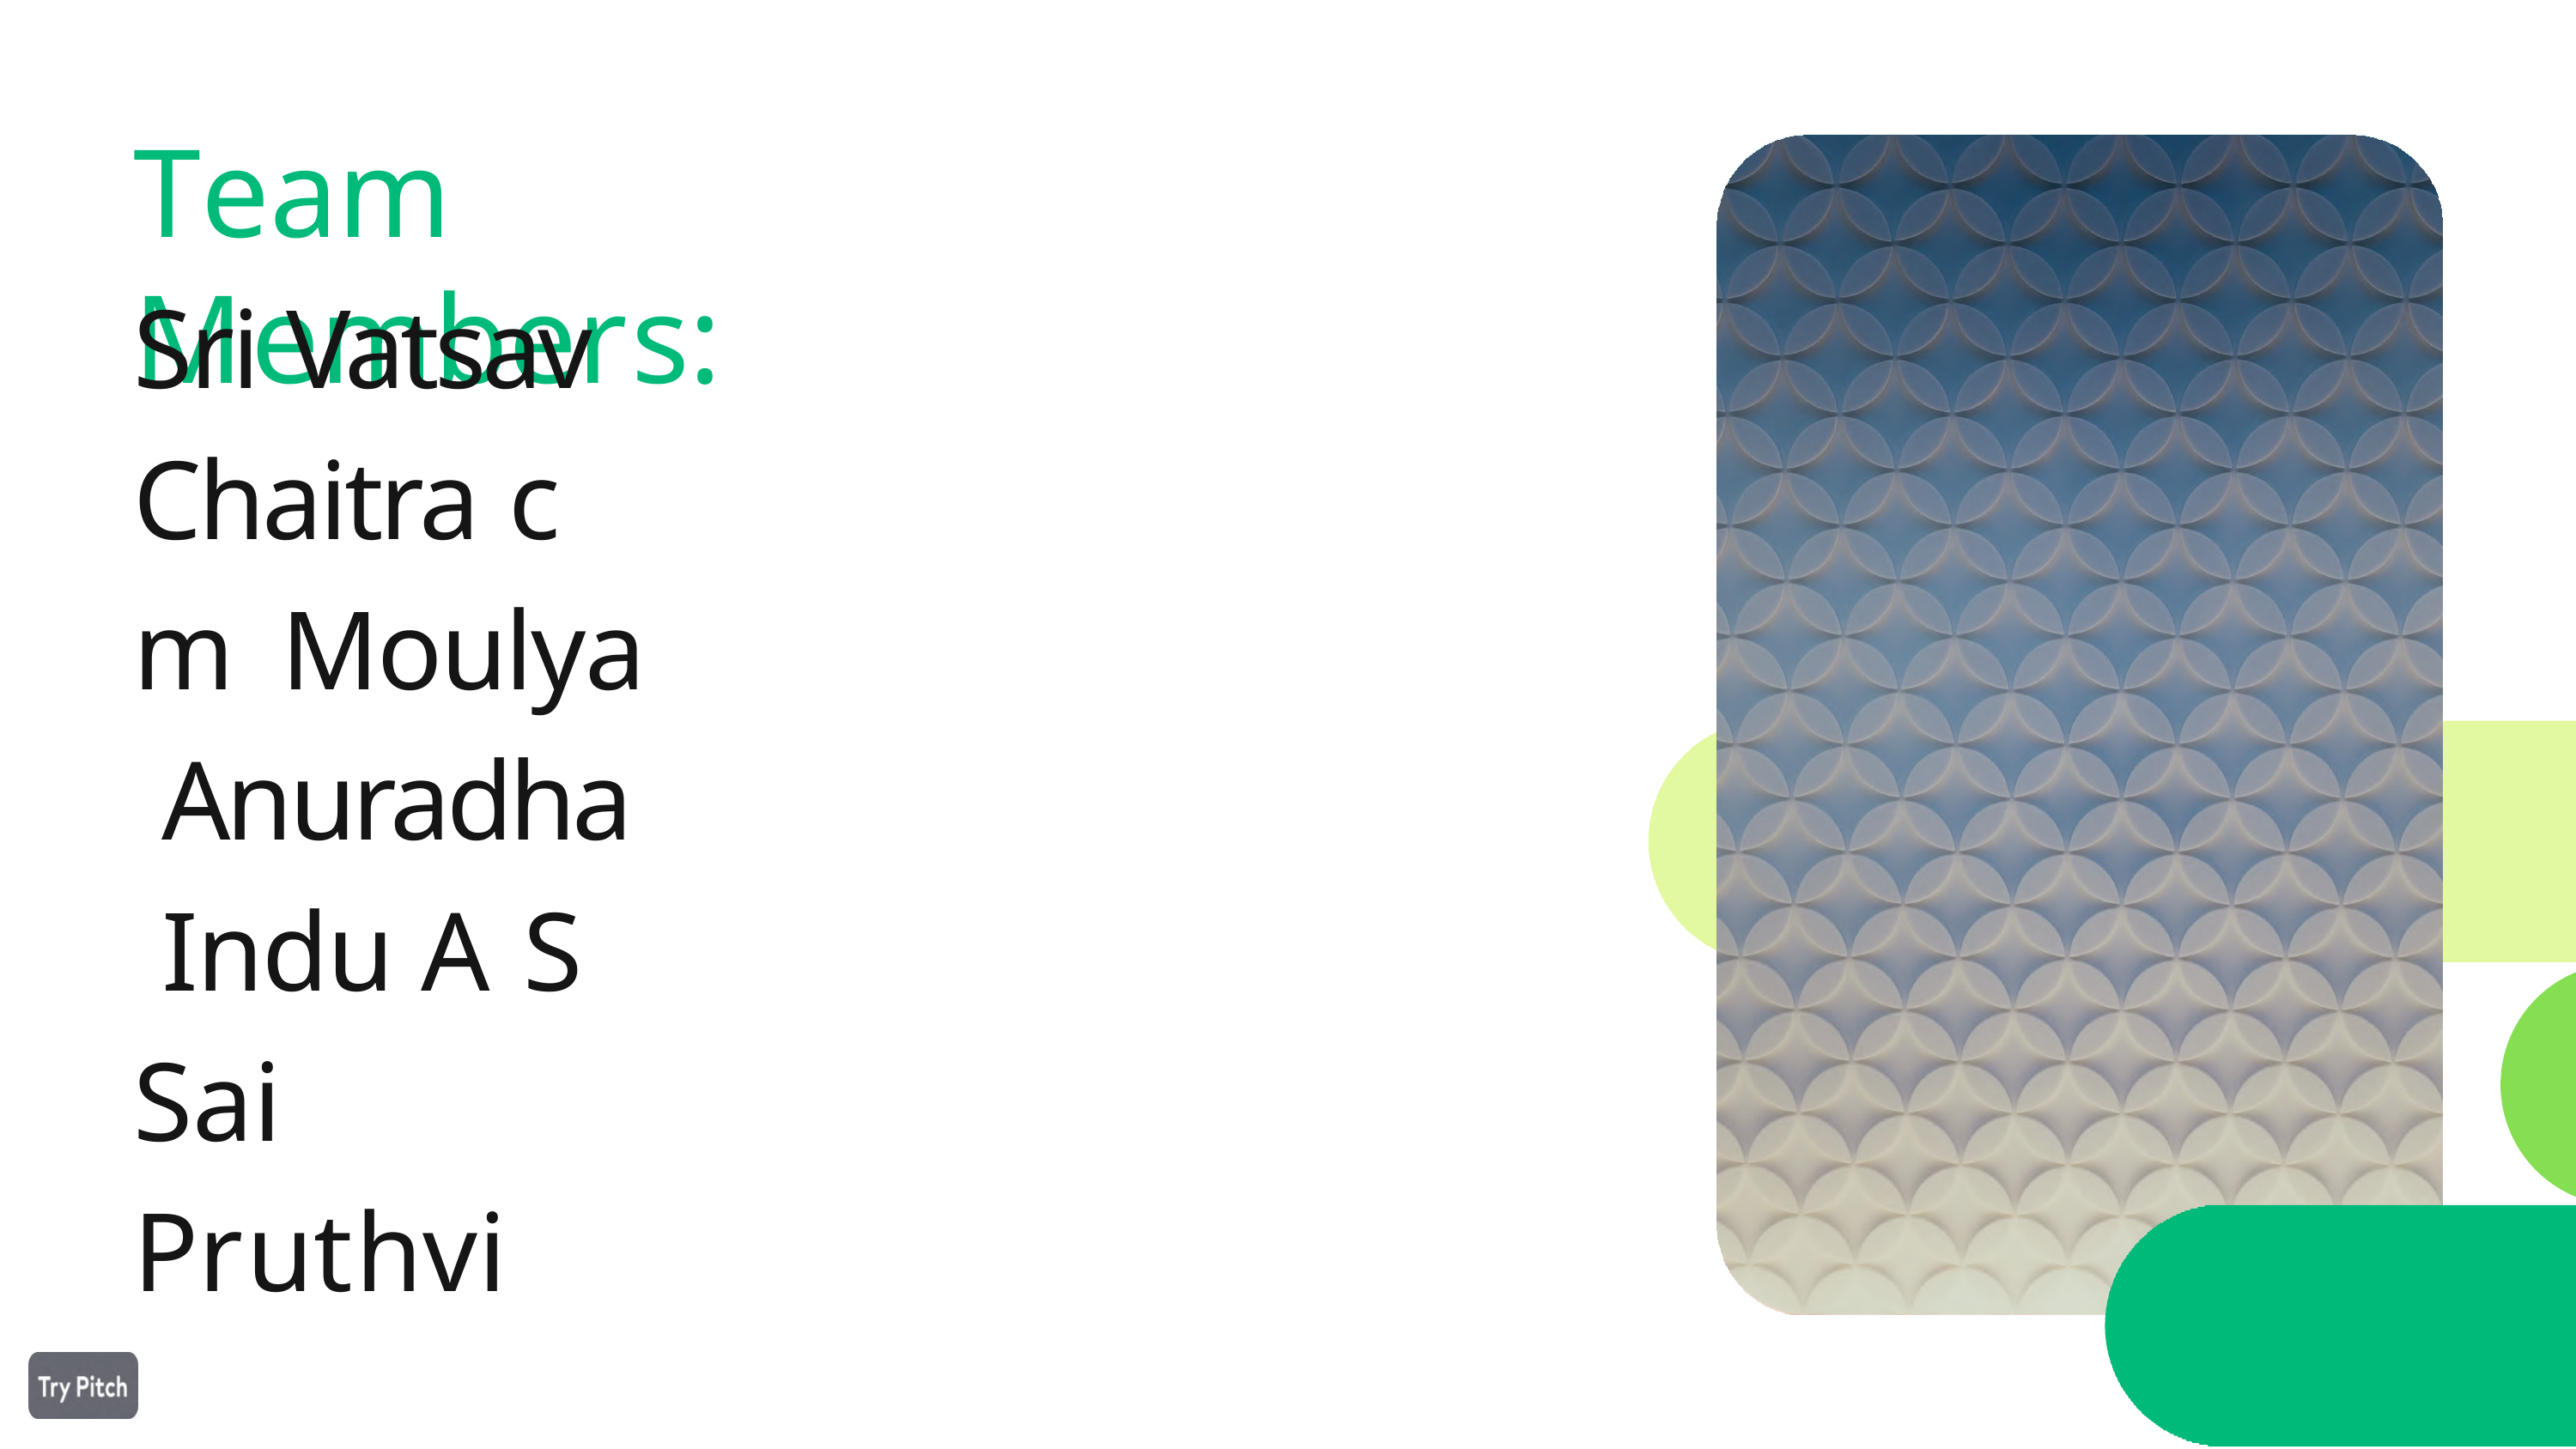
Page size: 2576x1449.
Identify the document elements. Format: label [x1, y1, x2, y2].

text_box [28, 972, 2576, 1447]
text_box [0, 0, 2576, 1449]
